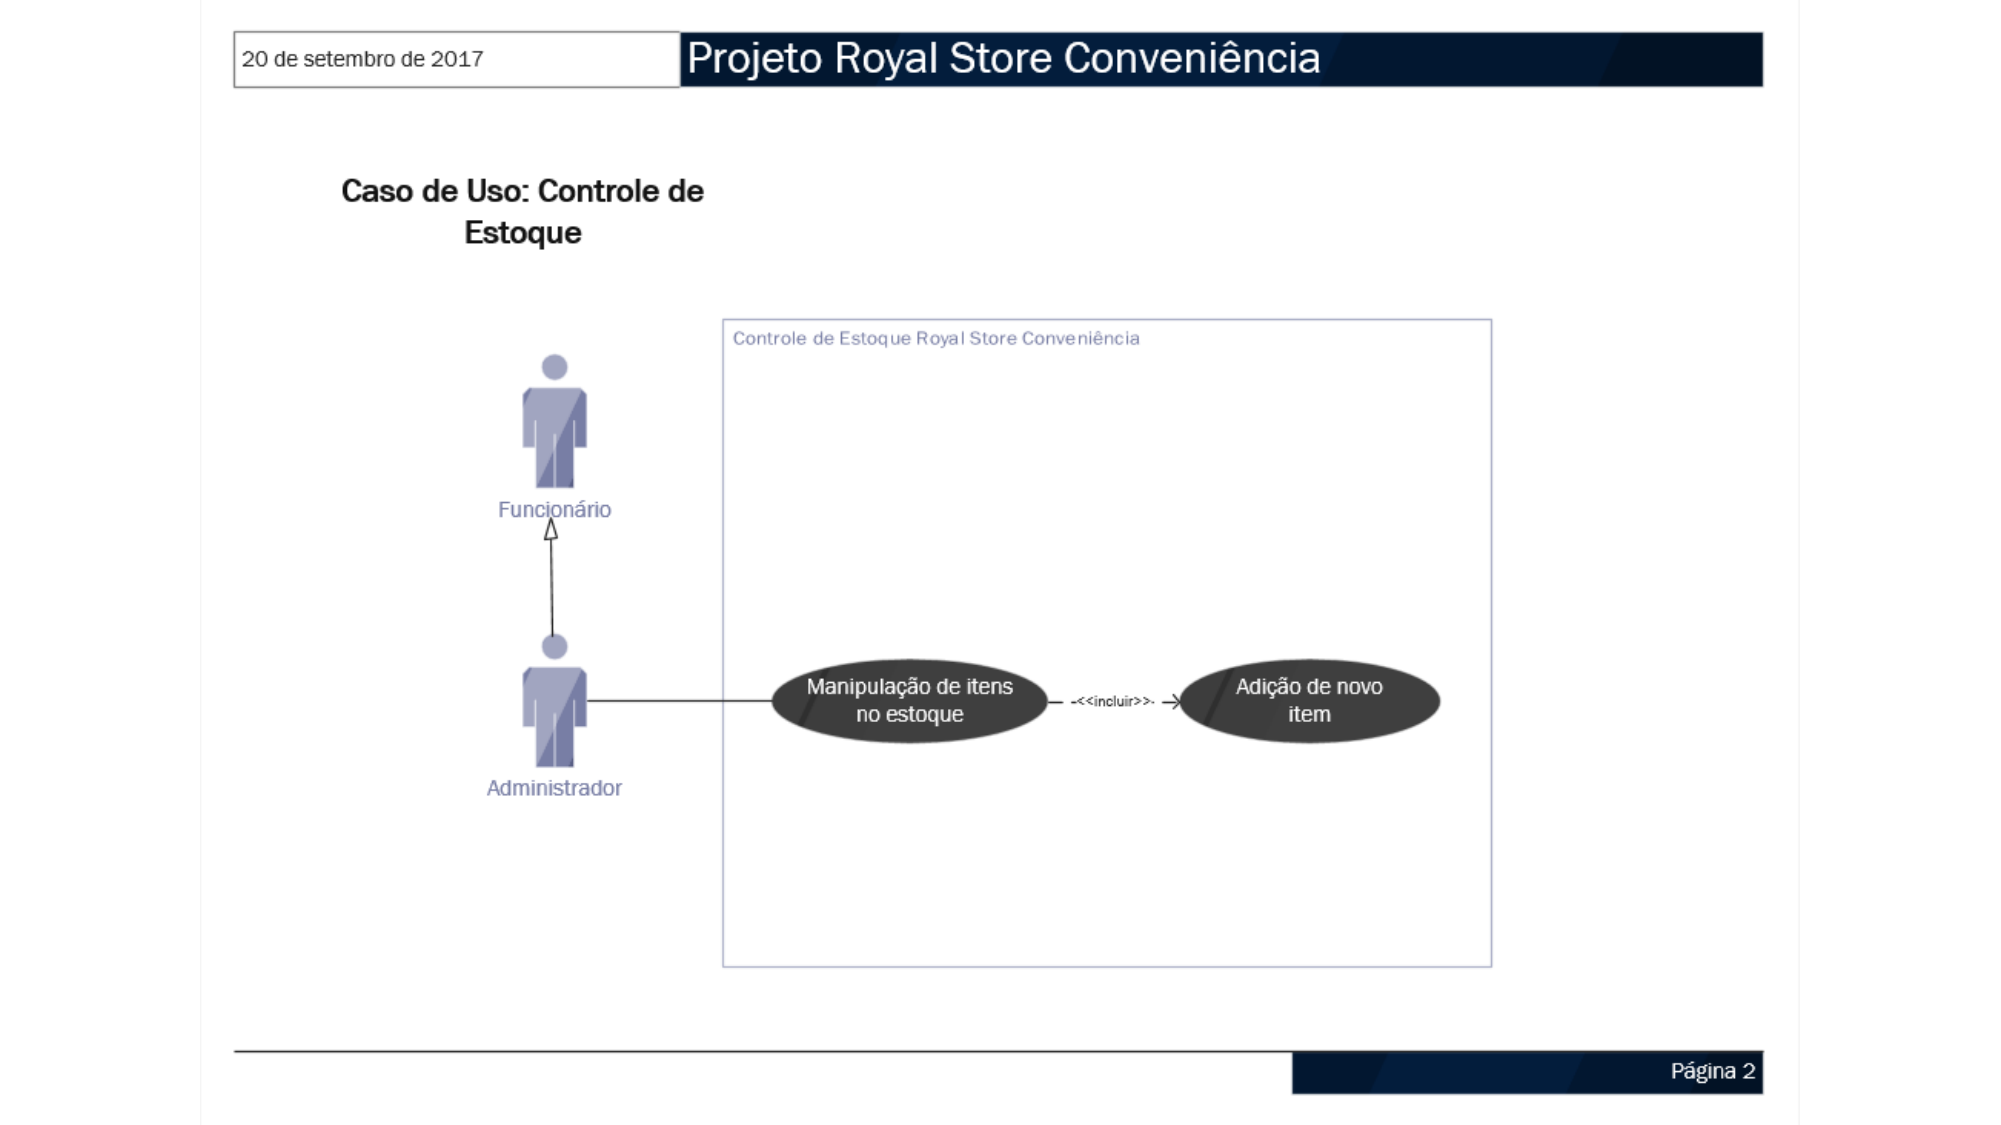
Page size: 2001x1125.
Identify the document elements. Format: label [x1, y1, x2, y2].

picture [199, 0, 1801, 1125]
